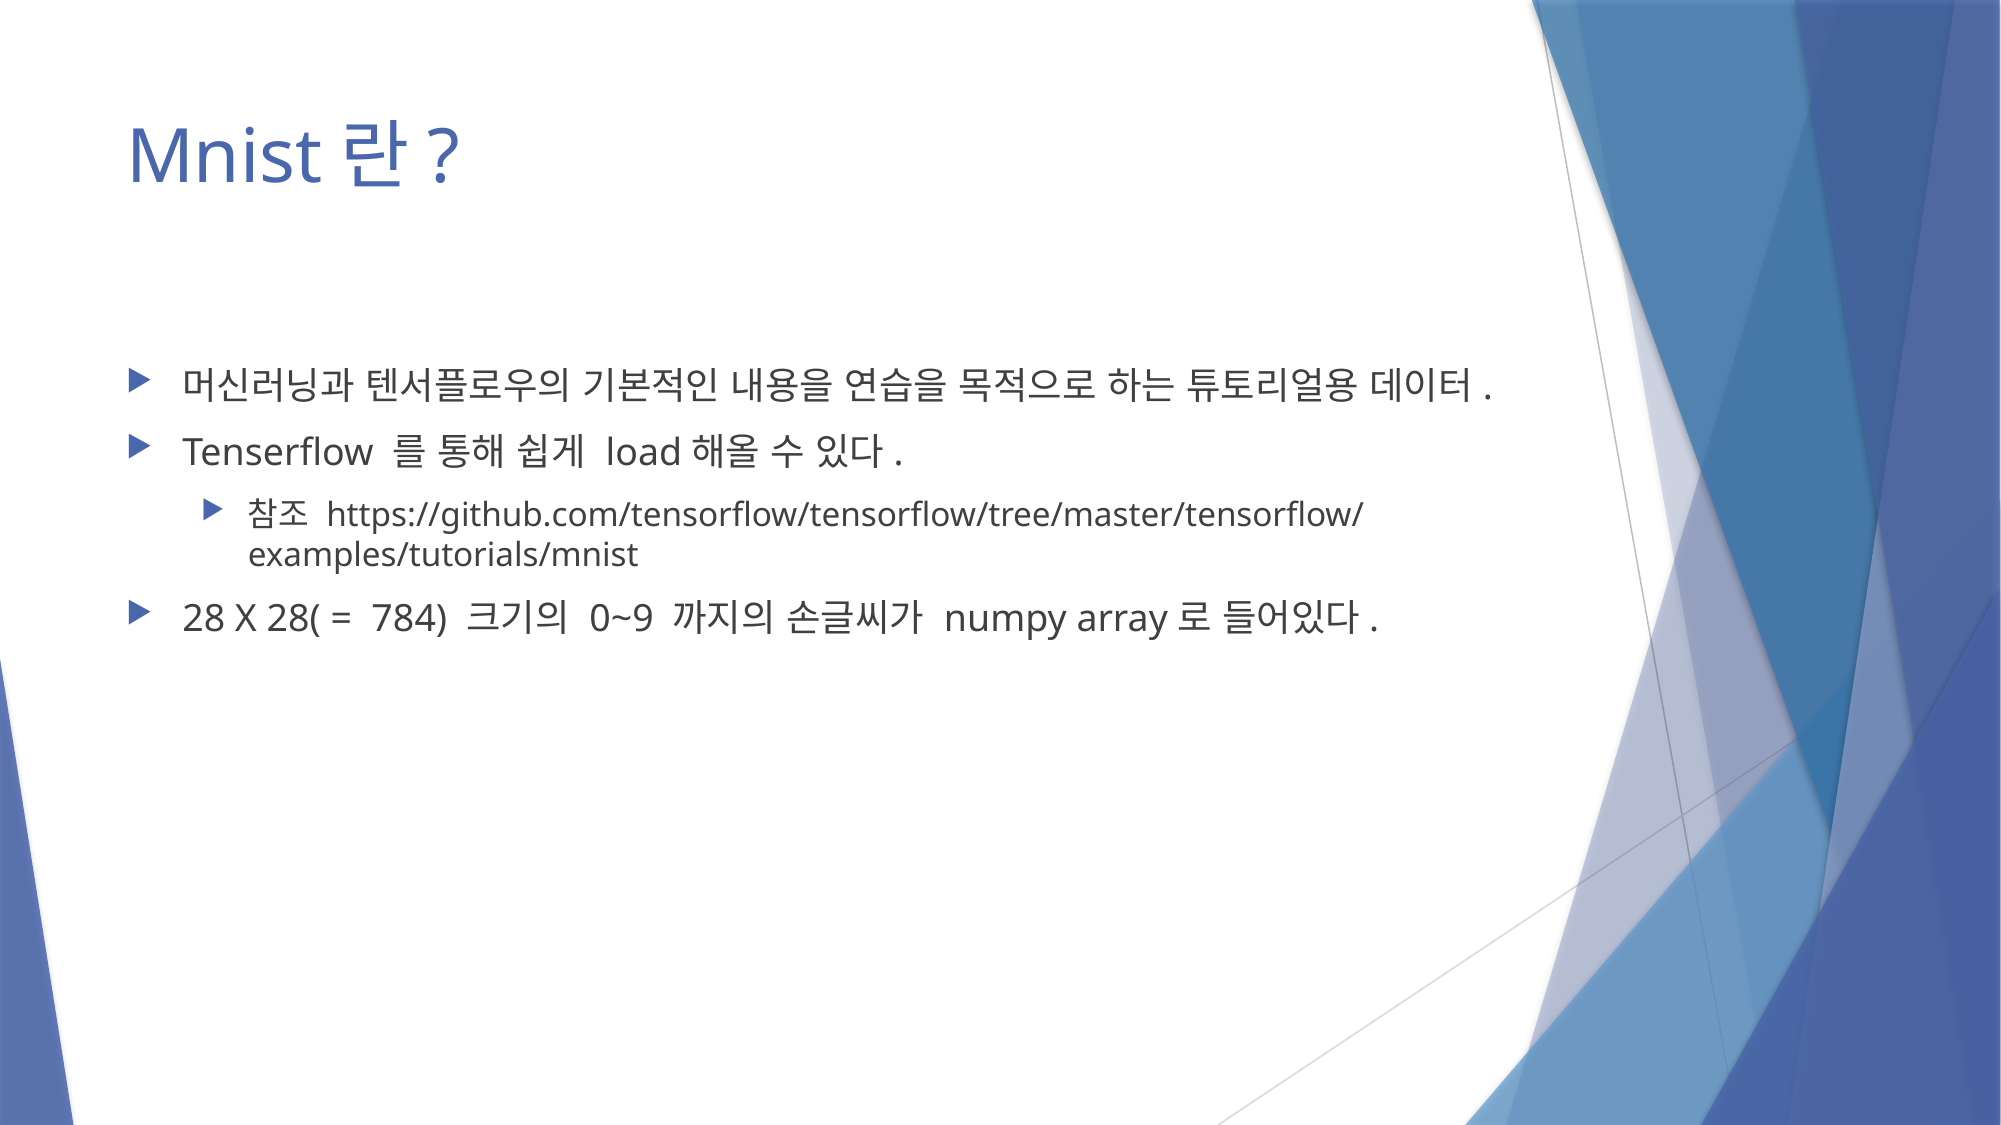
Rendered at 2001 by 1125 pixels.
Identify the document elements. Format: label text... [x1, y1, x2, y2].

list 머신러닝과 텐서플로우의 기본적인 내용을 연습을 목적으로 하는 튜토리얼용 데이터. Tenserflow 를 통해 쉽게 load해올 수 있다. 참조 https://github.com/tensorflow/tensorflow/tree/master/tensorflow/examples/tutorials/mnist 28 X 28( = 784) 크기의 0~9 까지의 손글씨가 numpy array로 들어있다. [111, 354, 1522, 992]
title Mnist란? [111, 99, 1522, 317]
